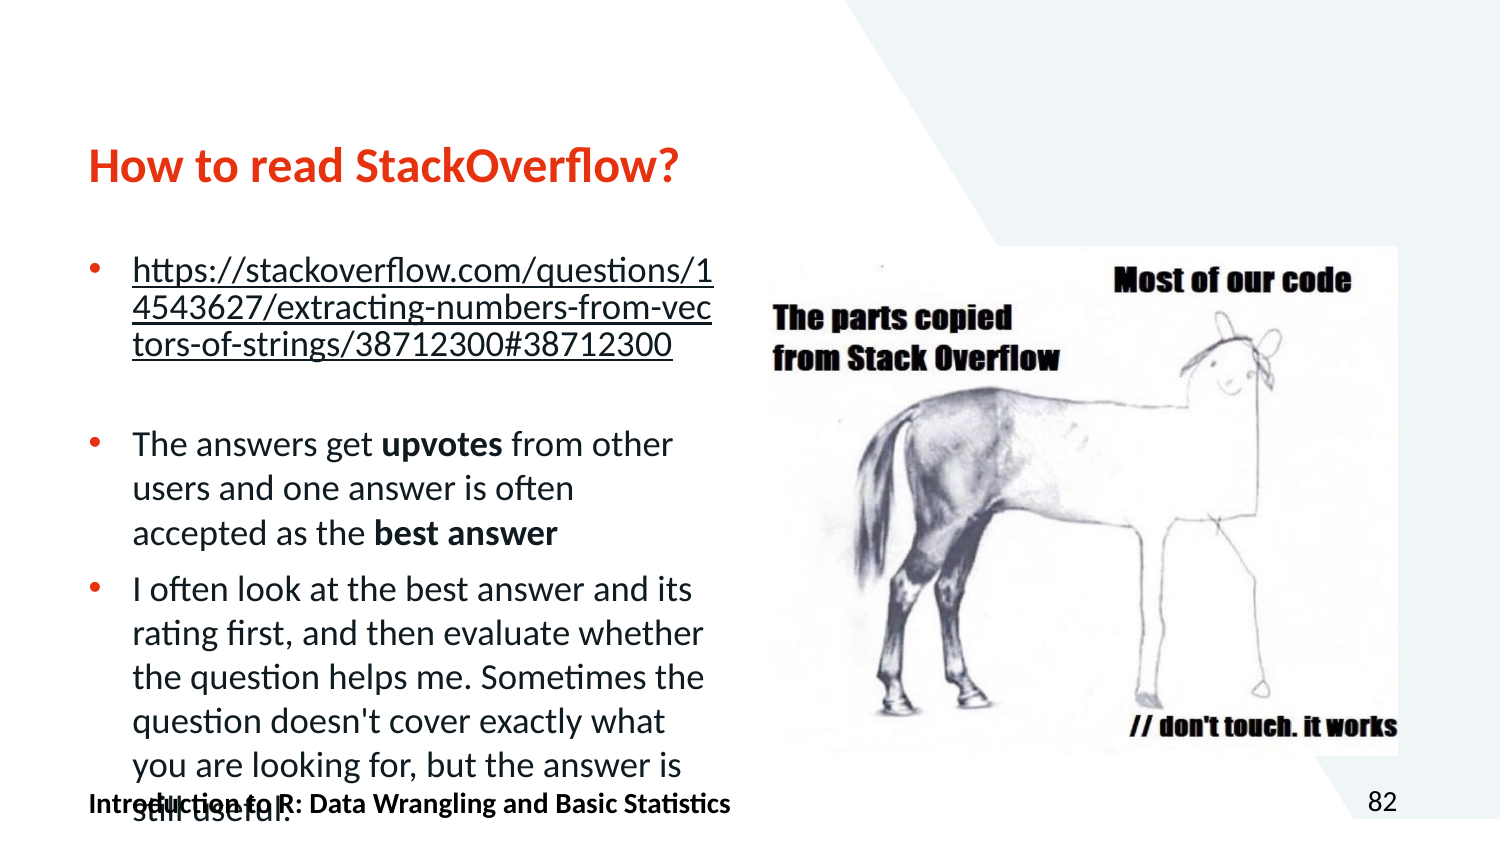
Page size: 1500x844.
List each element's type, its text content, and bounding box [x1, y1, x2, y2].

list https://stackoverflow.com/questions/14543627/extracting-numbers-from-vectors-of-strings/38712300#38712300 The answers get upvotes from other users and one answer is often accepted as the best answer I often look at the best answer and its rating first, and then evaluate whether the question helps me. Sometimes the question doesn't cover exactly what you are looking for, but the answer is still useful. [88, 246, 719, 756]
picture [0, 0, 1500, 819]
footer Introduction to R: Data Wrangling and Basic Statistics [88, 785, 1217, 819]
slide_number 82 [1239, 785, 1398, 819]
title How to read StackOverflow? [88, 129, 1398, 232]
